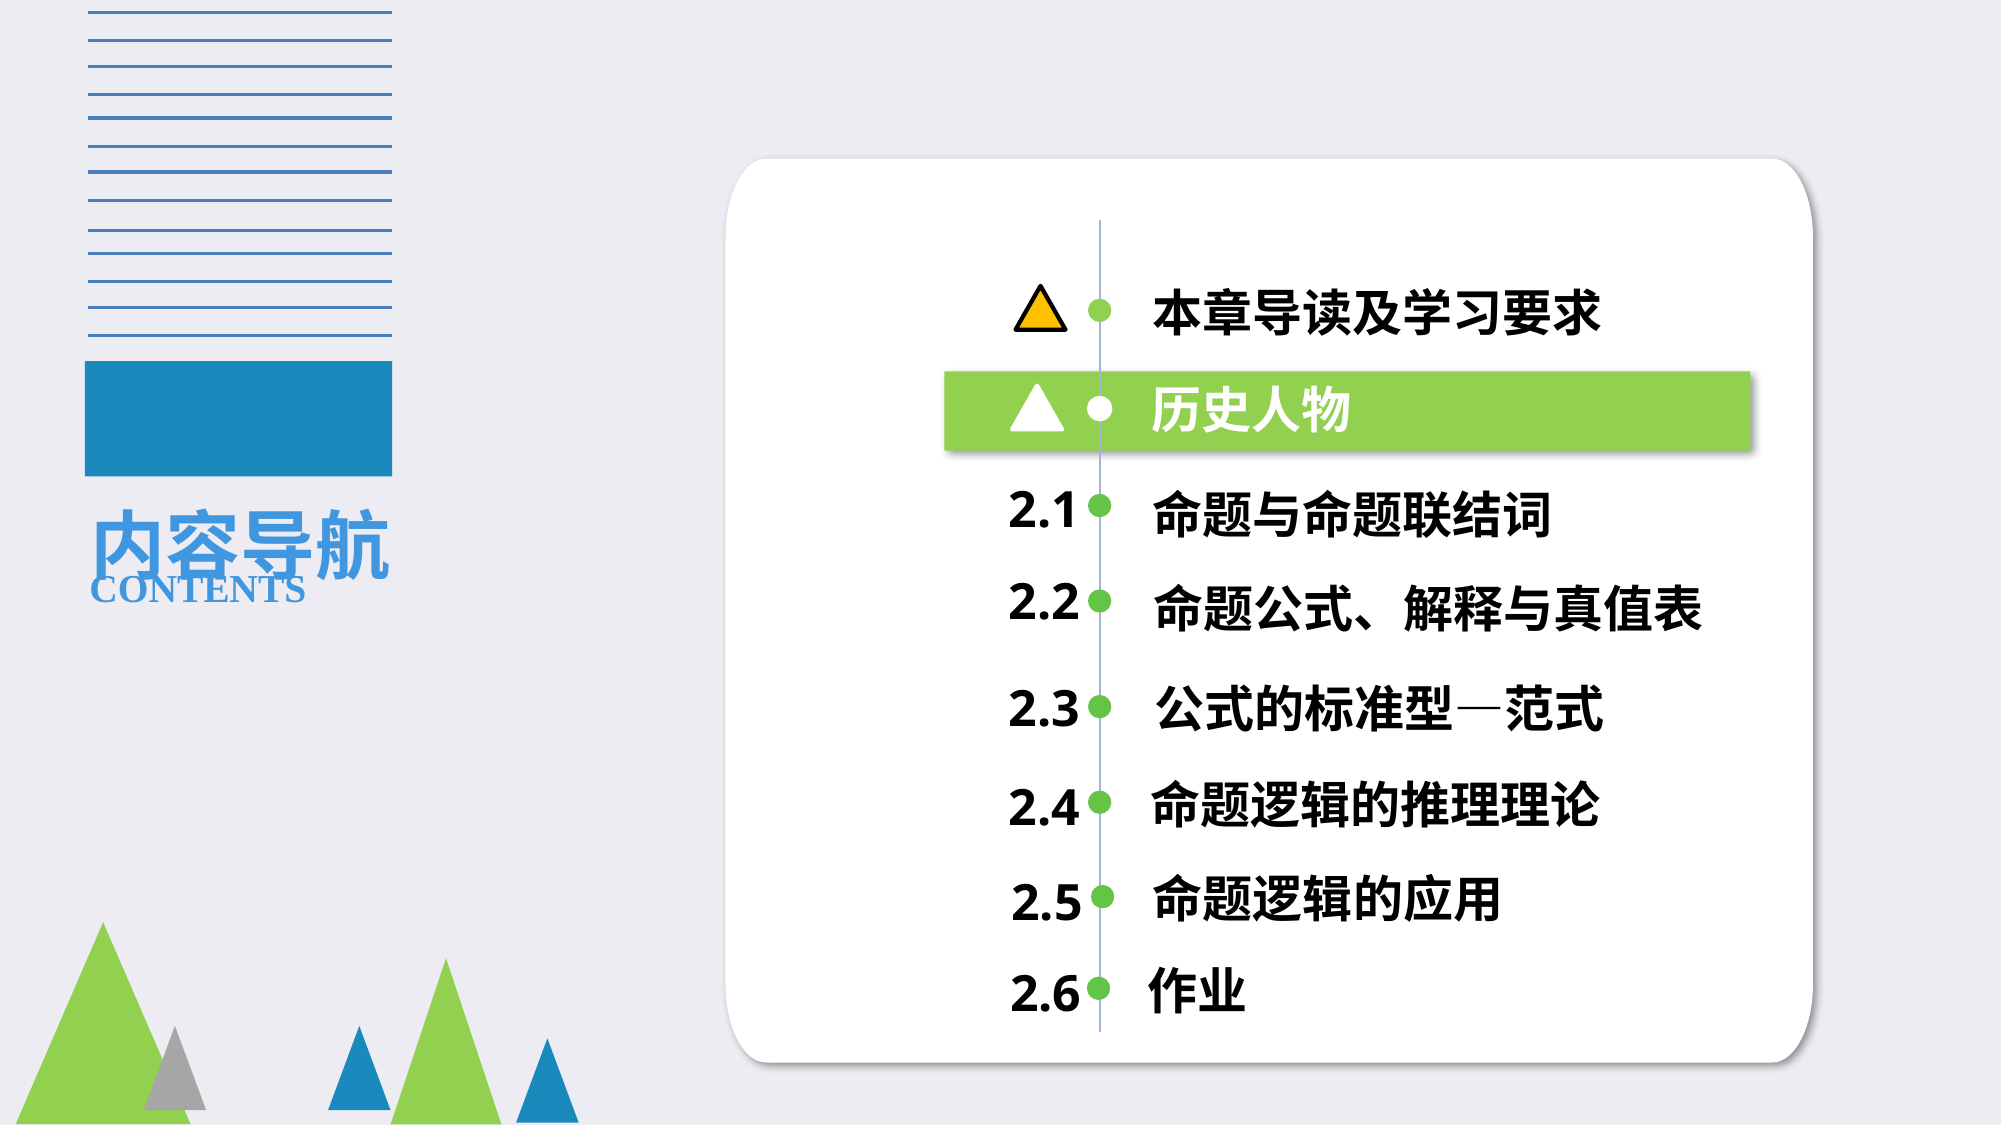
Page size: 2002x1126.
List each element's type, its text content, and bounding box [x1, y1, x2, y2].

text_box [942, 369, 1100, 453]
text_box 命题与命题联结词 [1152, 493, 1553, 554]
text_box 2.6 [996, 971, 1082, 1032]
text_box [1101, 369, 1753, 453]
text_box 本章导读及学习要求 [1152, 291, 1603, 352]
text_box [514, 1036, 581, 1125]
text_box [1084, 974, 1113, 1003]
text_box 2.1 [994, 487, 1081, 548]
text_box [1088, 882, 1117, 911]
text_box 公式的标准型—范式 [1154, 687, 1605, 748]
text_box [1085, 587, 1114, 615]
text_box [723, 156, 1816, 1065]
text_box [1010, 383, 1064, 432]
text_box [1085, 692, 1114, 721]
text_box 2.4 [994, 785, 1081, 846]
text_box [83, 359, 394, 478]
text_box 内容导航 [90, 478, 391, 577]
text_box 历史人物 [1151, 388, 1352, 449]
text_box CONTENTS [89, 577, 393, 621]
text_box 2.5 [997, 880, 1083, 941]
text_box 2.2 [994, 579, 1081, 640]
text_box 2.3 [994, 686, 1081, 747]
text_box [1085, 296, 1114, 325]
text_box 1 [992, 283, 1062, 344]
text_box [1085, 394, 1114, 423]
text_box 作业 [1147, 969, 1248, 1030]
text_box [1013, 283, 1068, 332]
text_box [13, 920, 193, 1126]
text_box [326, 1023, 393, 1113]
text_box [388, 955, 504, 1126]
text_box [1085, 788, 1114, 816]
text_box 命题逻辑的应用 [1152, 877, 1504, 938]
text_box [141, 1023, 209, 1113]
text_box 命题公式、解释与真值表 [1153, 587, 1704, 648]
text_box [1085, 491, 1114, 520]
text_box 命题逻辑的推理理论 [1150, 783, 1601, 844]
